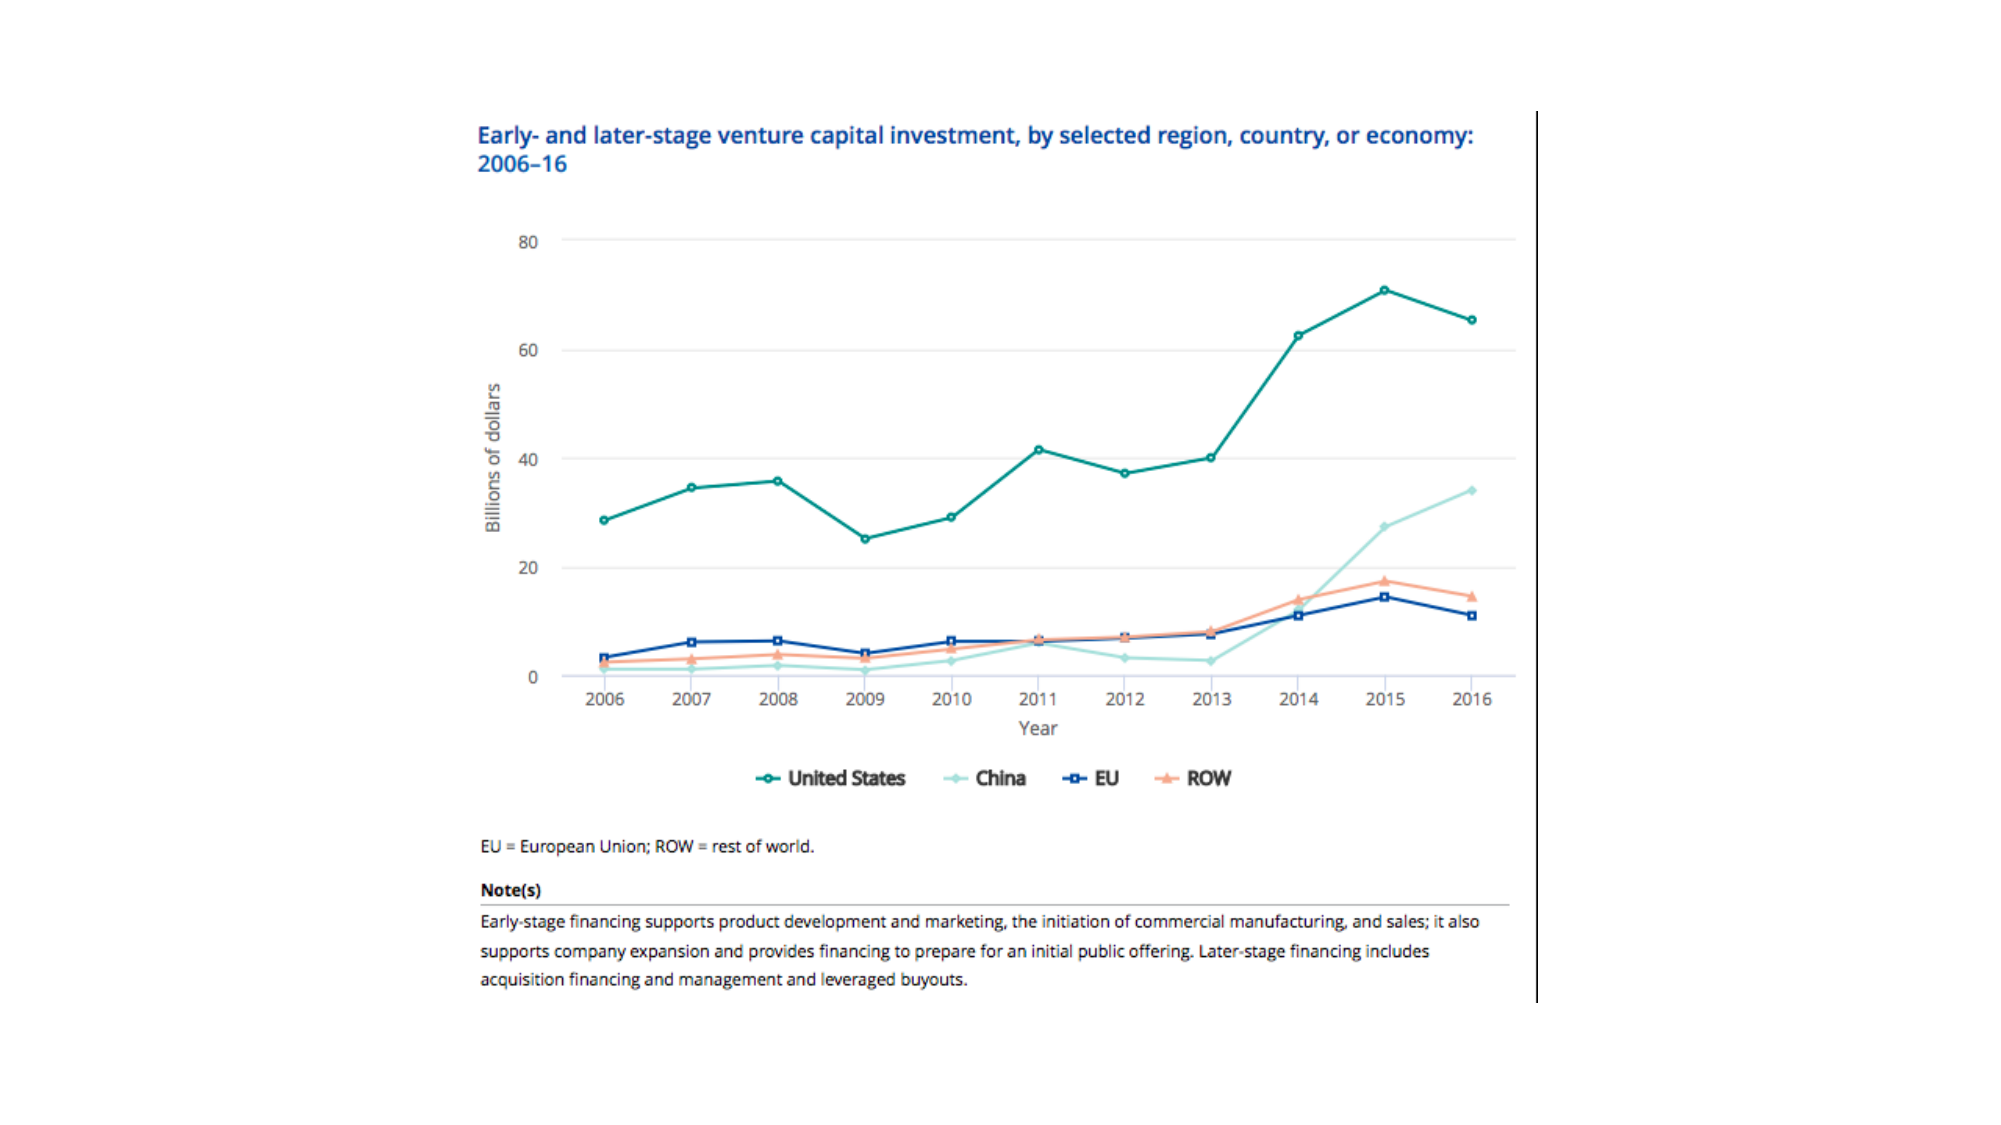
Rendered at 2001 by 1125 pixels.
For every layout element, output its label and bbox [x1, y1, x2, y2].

picture [462, 111, 1538, 1003]
